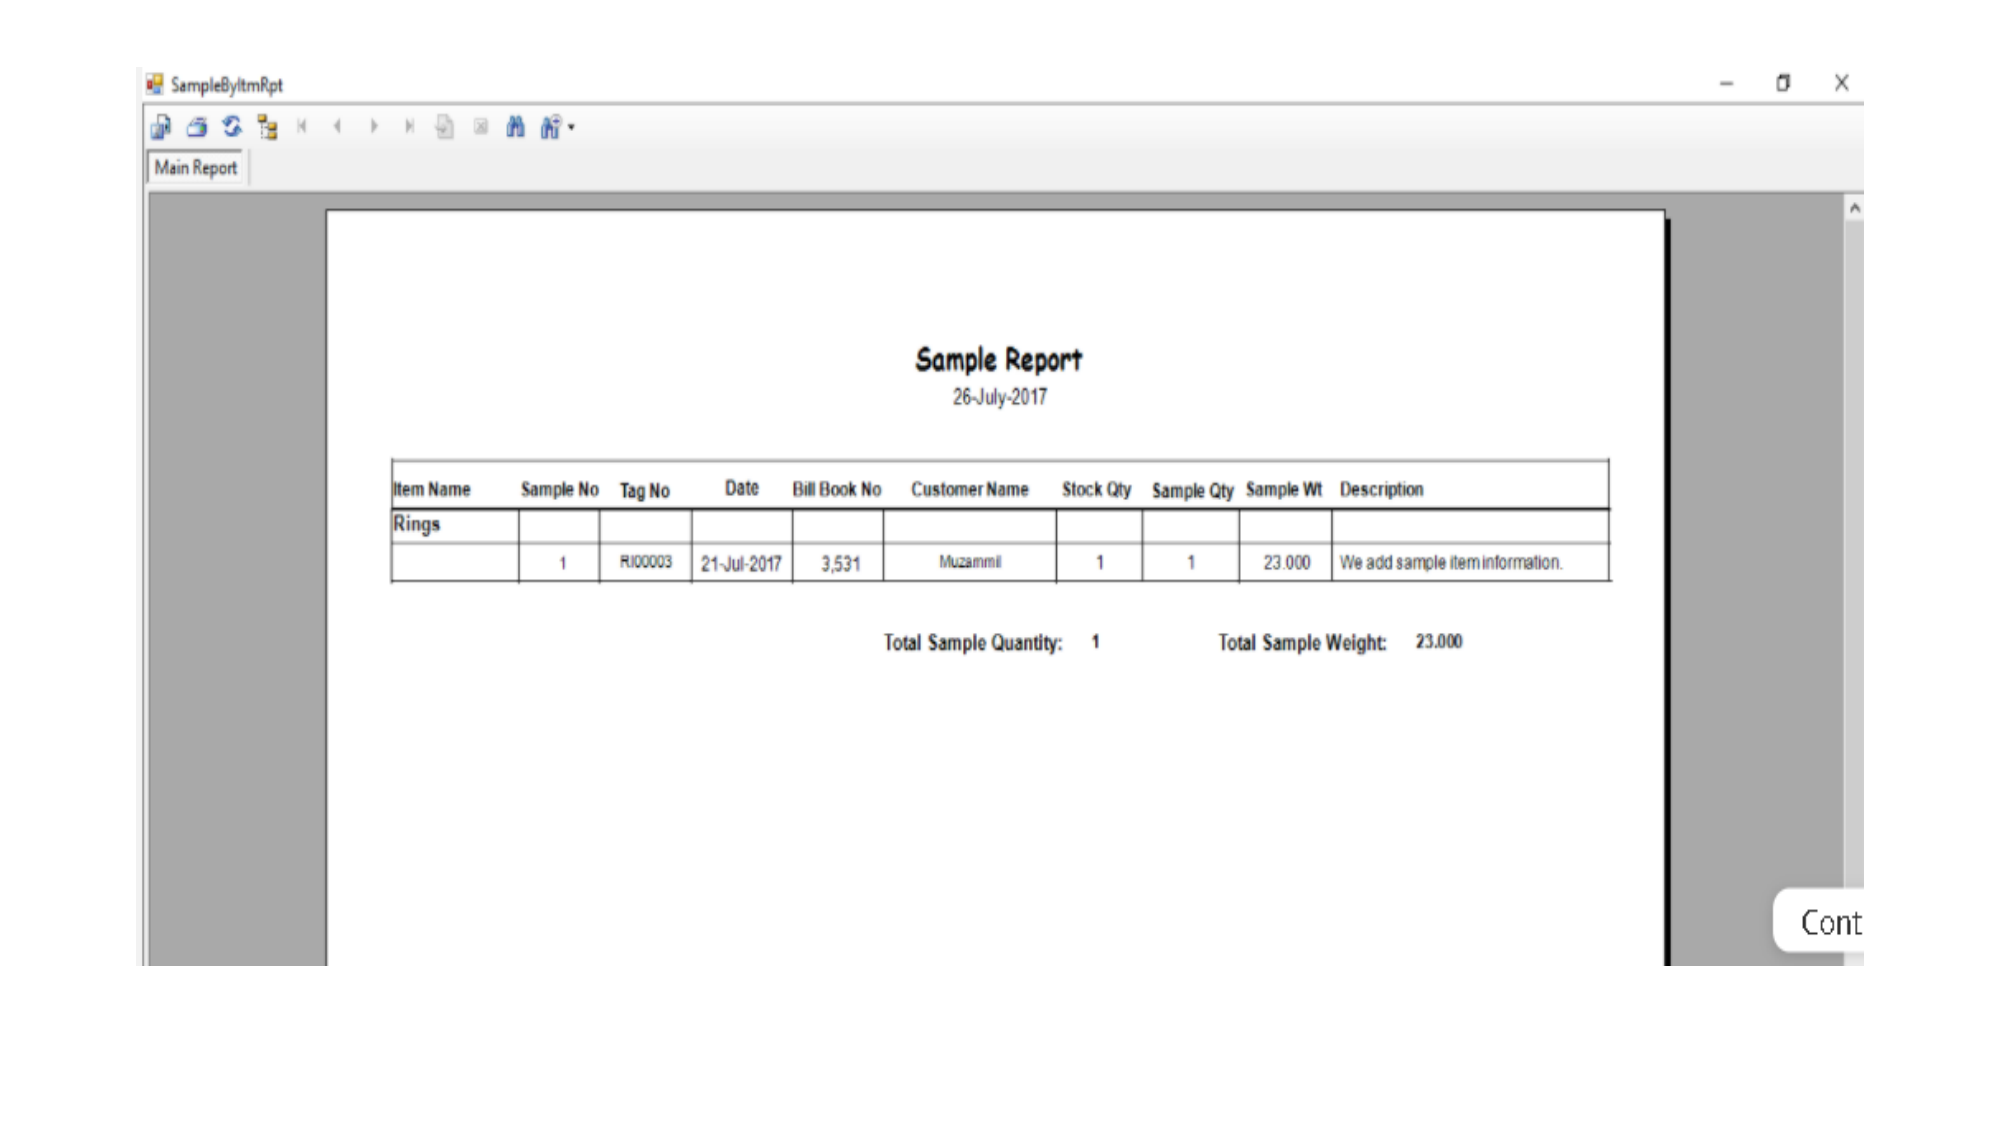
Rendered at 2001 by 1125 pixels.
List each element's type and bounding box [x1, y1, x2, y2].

list [136, 67, 1864, 966]
